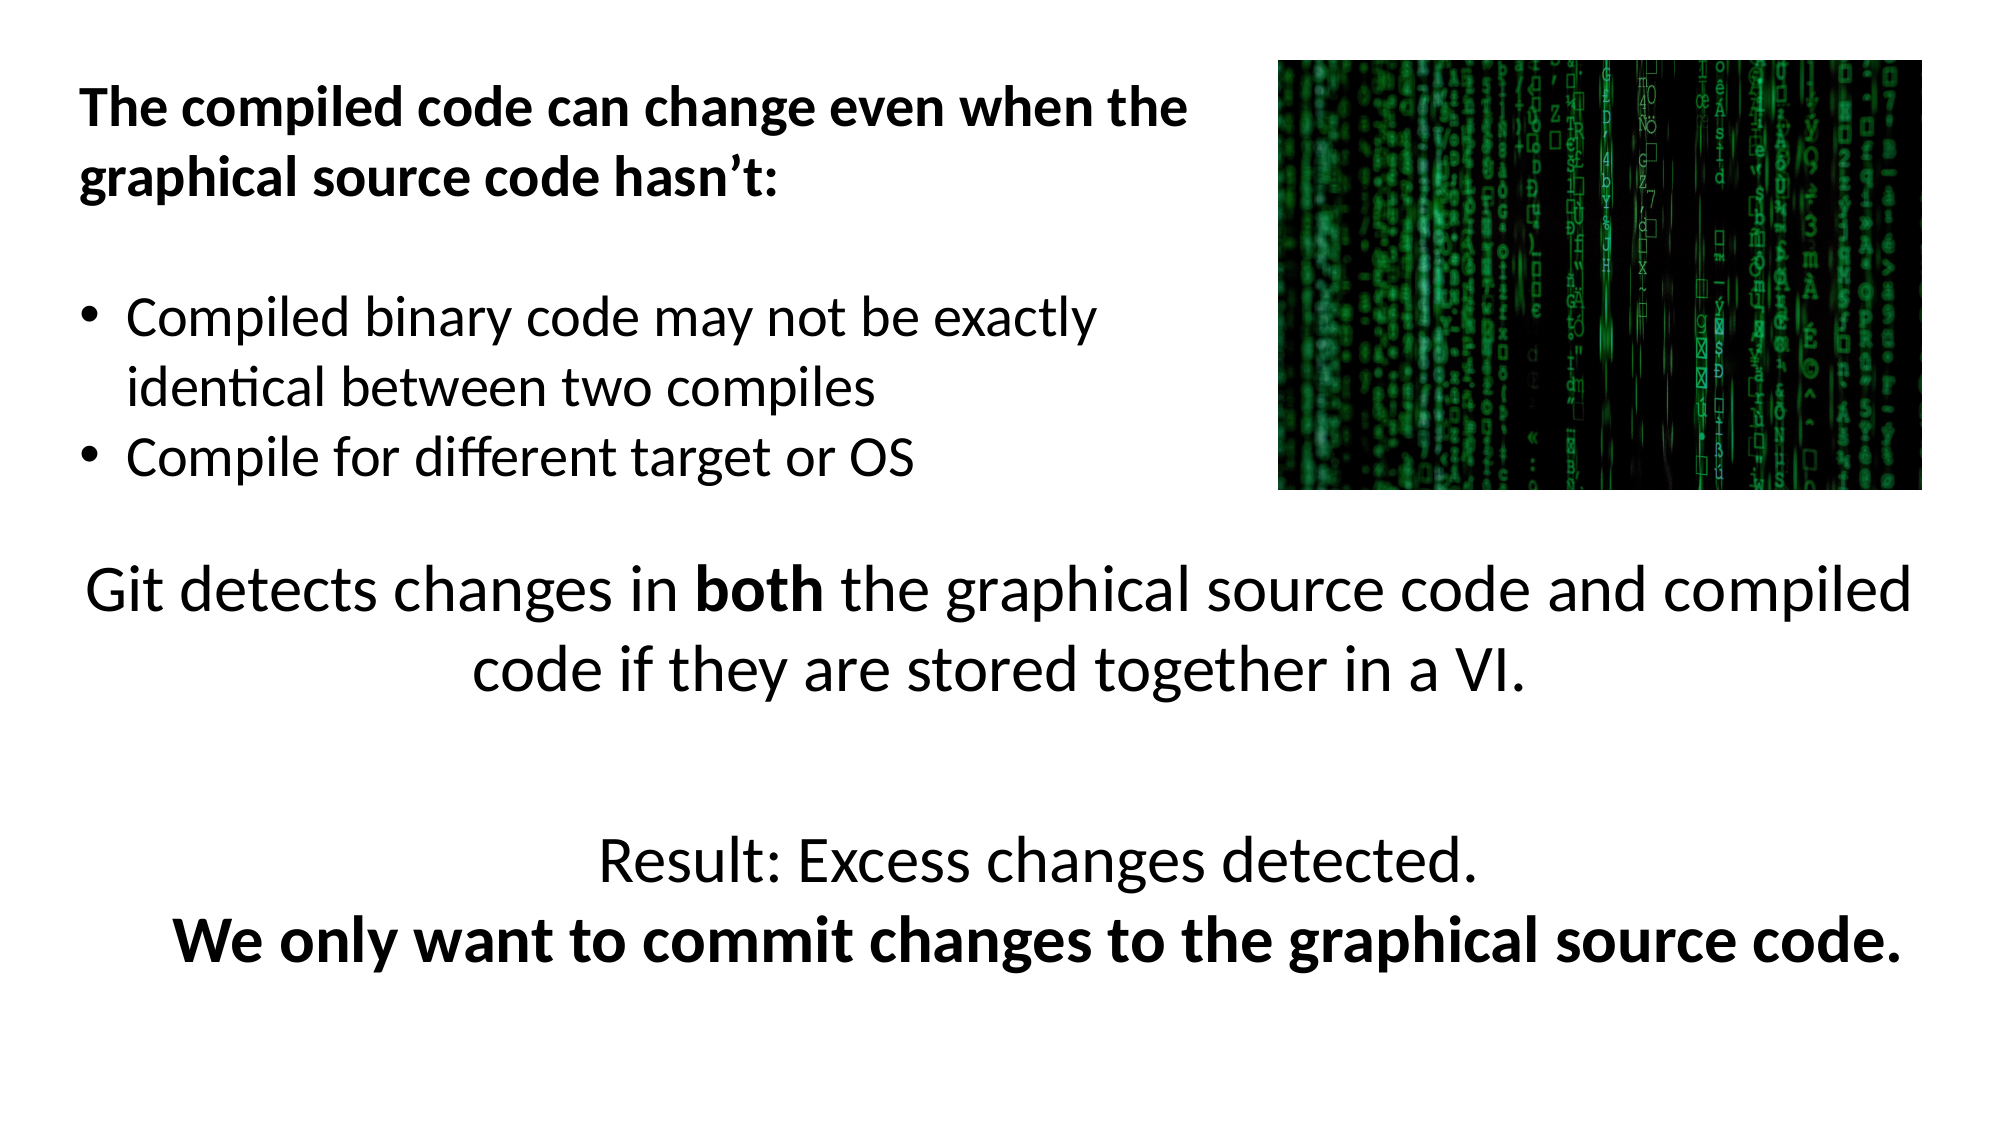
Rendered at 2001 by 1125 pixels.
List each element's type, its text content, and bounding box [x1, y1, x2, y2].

text_box Git detects changes in both the graphical source code and compiled code if they are stored together in a VI. [55, 536, 1945, 837]
text_box The compiled code can change even when the graphical source code hasn’t: Compiled binary code may not be exactly identical between two compiles Compile for different target or OS [64, 60, 1235, 636]
picture [1278, 60, 1922, 490]
text_box Result: Excess changes detected. We only want to commit changes to the graphical source code. [158, 808, 1920, 1064]
